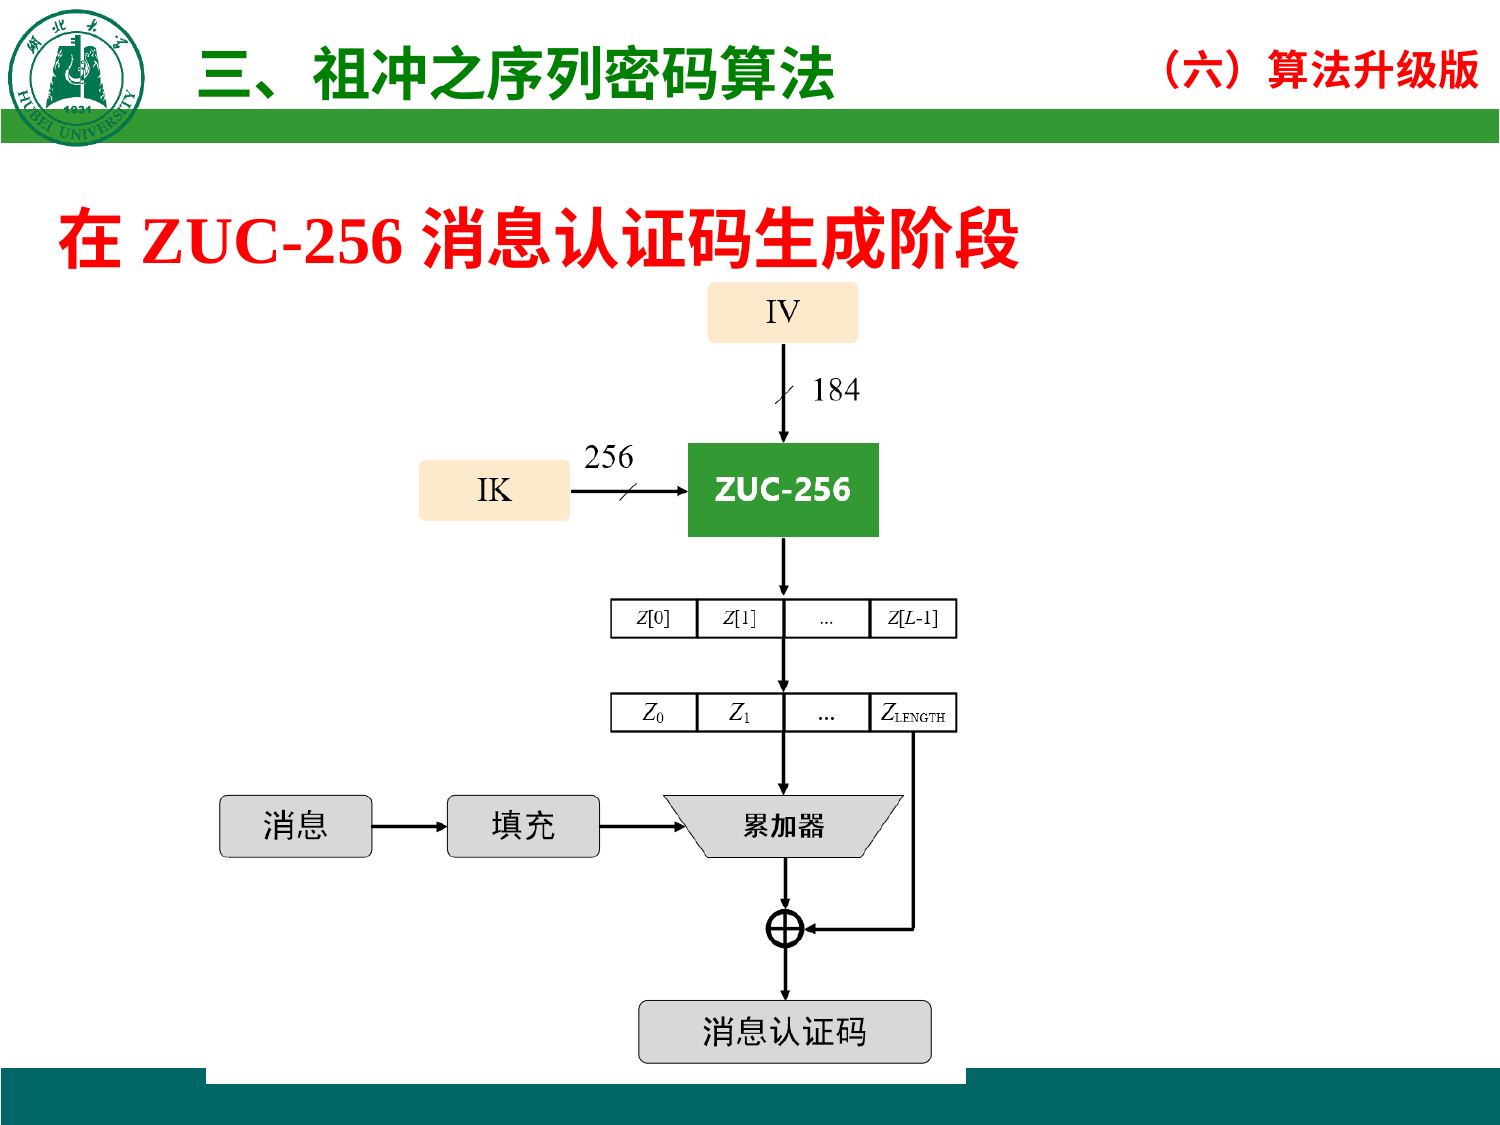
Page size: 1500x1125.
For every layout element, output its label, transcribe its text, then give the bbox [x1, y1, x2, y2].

picture [0, 249, 1500, 1125]
text_box 在ZUC-256消息认证码生成阶段 [43, 174, 1359, 285]
picture [0, 0, 167, 175]
